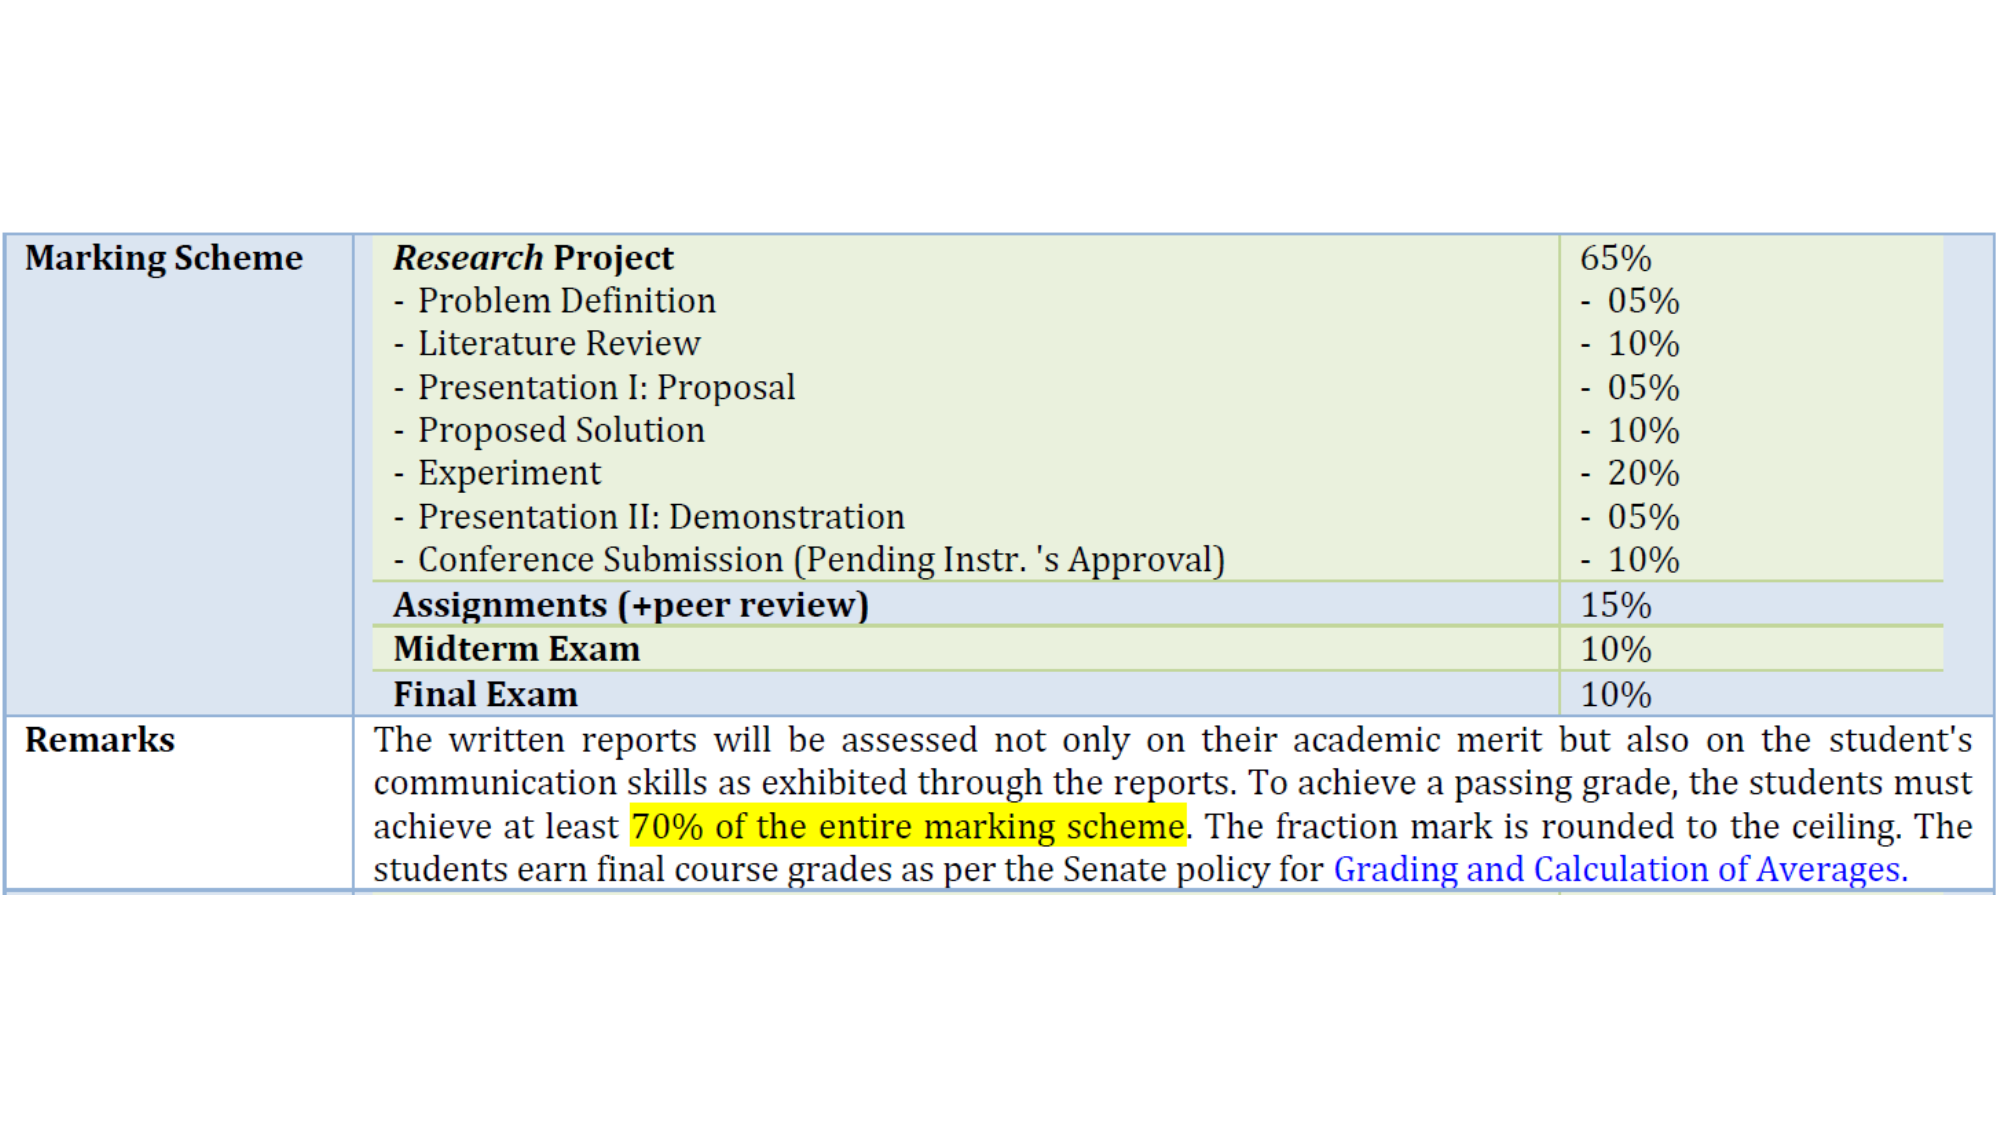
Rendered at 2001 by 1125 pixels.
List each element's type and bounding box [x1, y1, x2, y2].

picture [0, 230, 2000, 895]
